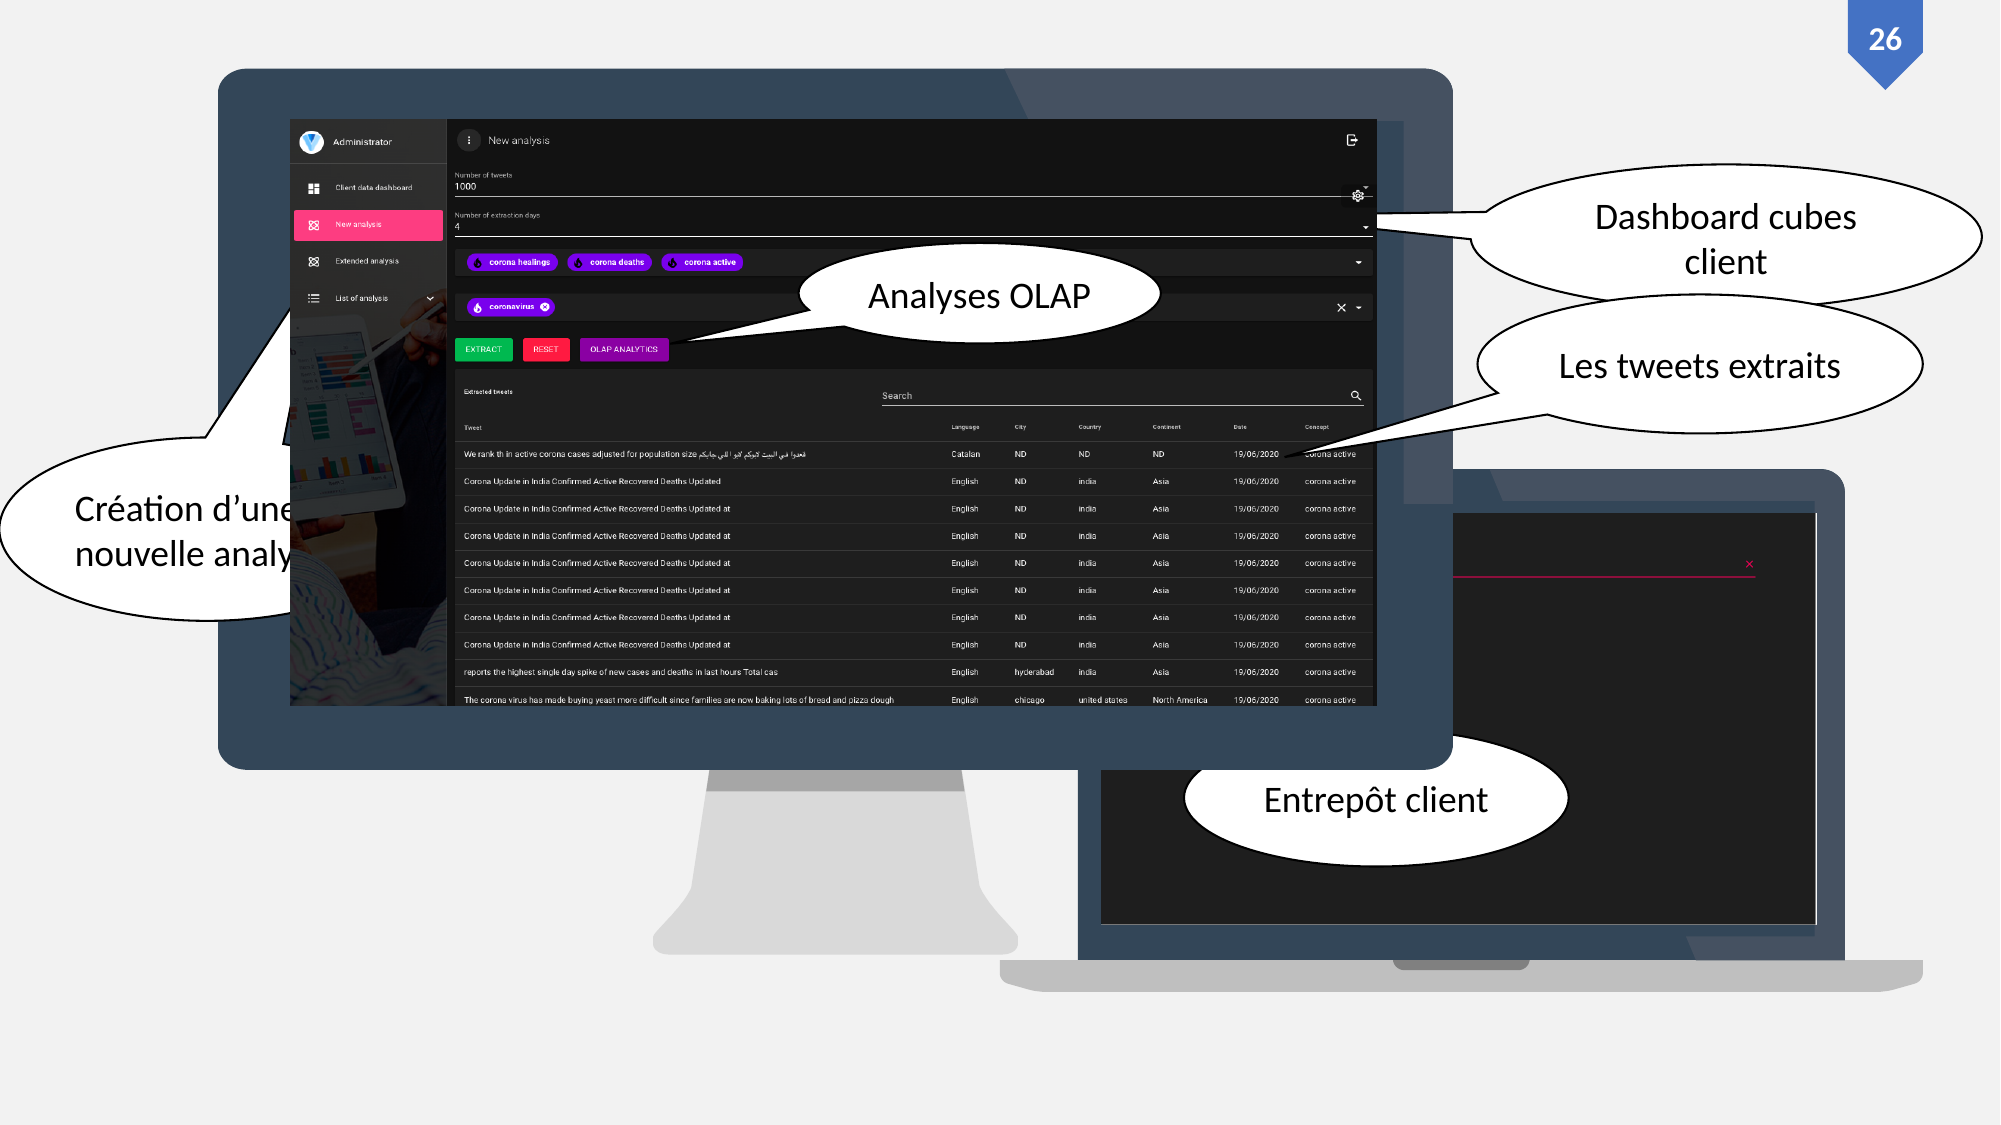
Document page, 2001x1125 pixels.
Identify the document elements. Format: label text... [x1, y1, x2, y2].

text_box Création d’une nouvelle analyse [0, 417, 217, 622]
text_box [999, 469, 1923, 992]
picture [1453, 513, 1817, 925]
text_box Dashboard cubes client [1453, 163, 1983, 305]
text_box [217, 68, 1453, 955]
text_box Les tweets extraits [1453, 293, 1924, 435]
picture [290, 119, 1377, 706]
